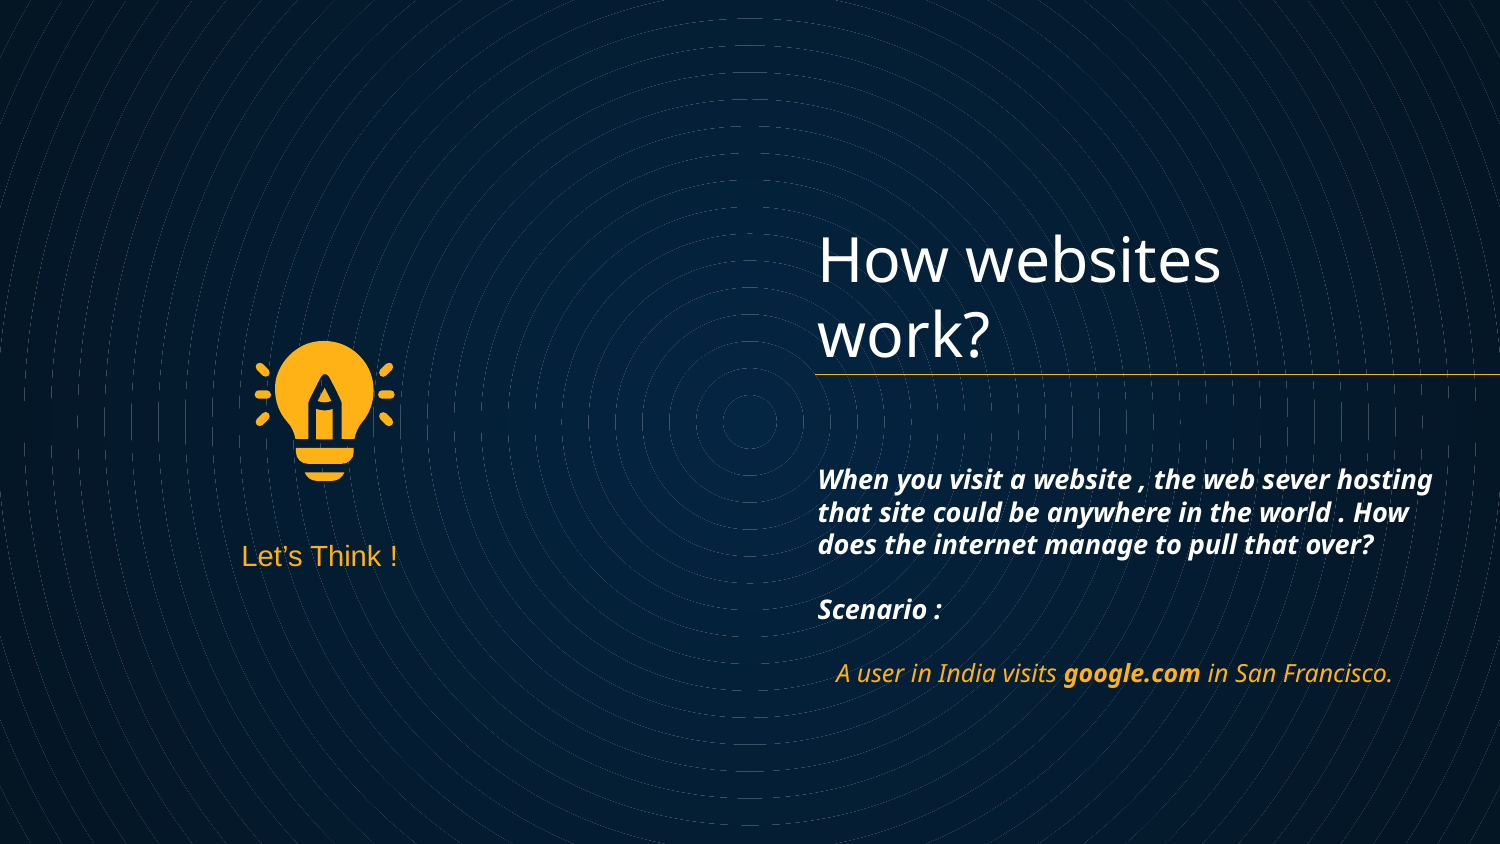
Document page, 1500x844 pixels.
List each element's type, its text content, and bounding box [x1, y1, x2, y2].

title How websites work? [802, 285, 1382, 385]
subtitle When you visit a website , the web sever hosting that site could be anywhere in the world . How does the internet manage to pull that over? Scenario : A user in India visits google.com in San Francisco. [802, 447, 1478, 681]
text_box Let’s Think ! [226, 529, 1001, 580]
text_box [254, 340, 395, 481]
